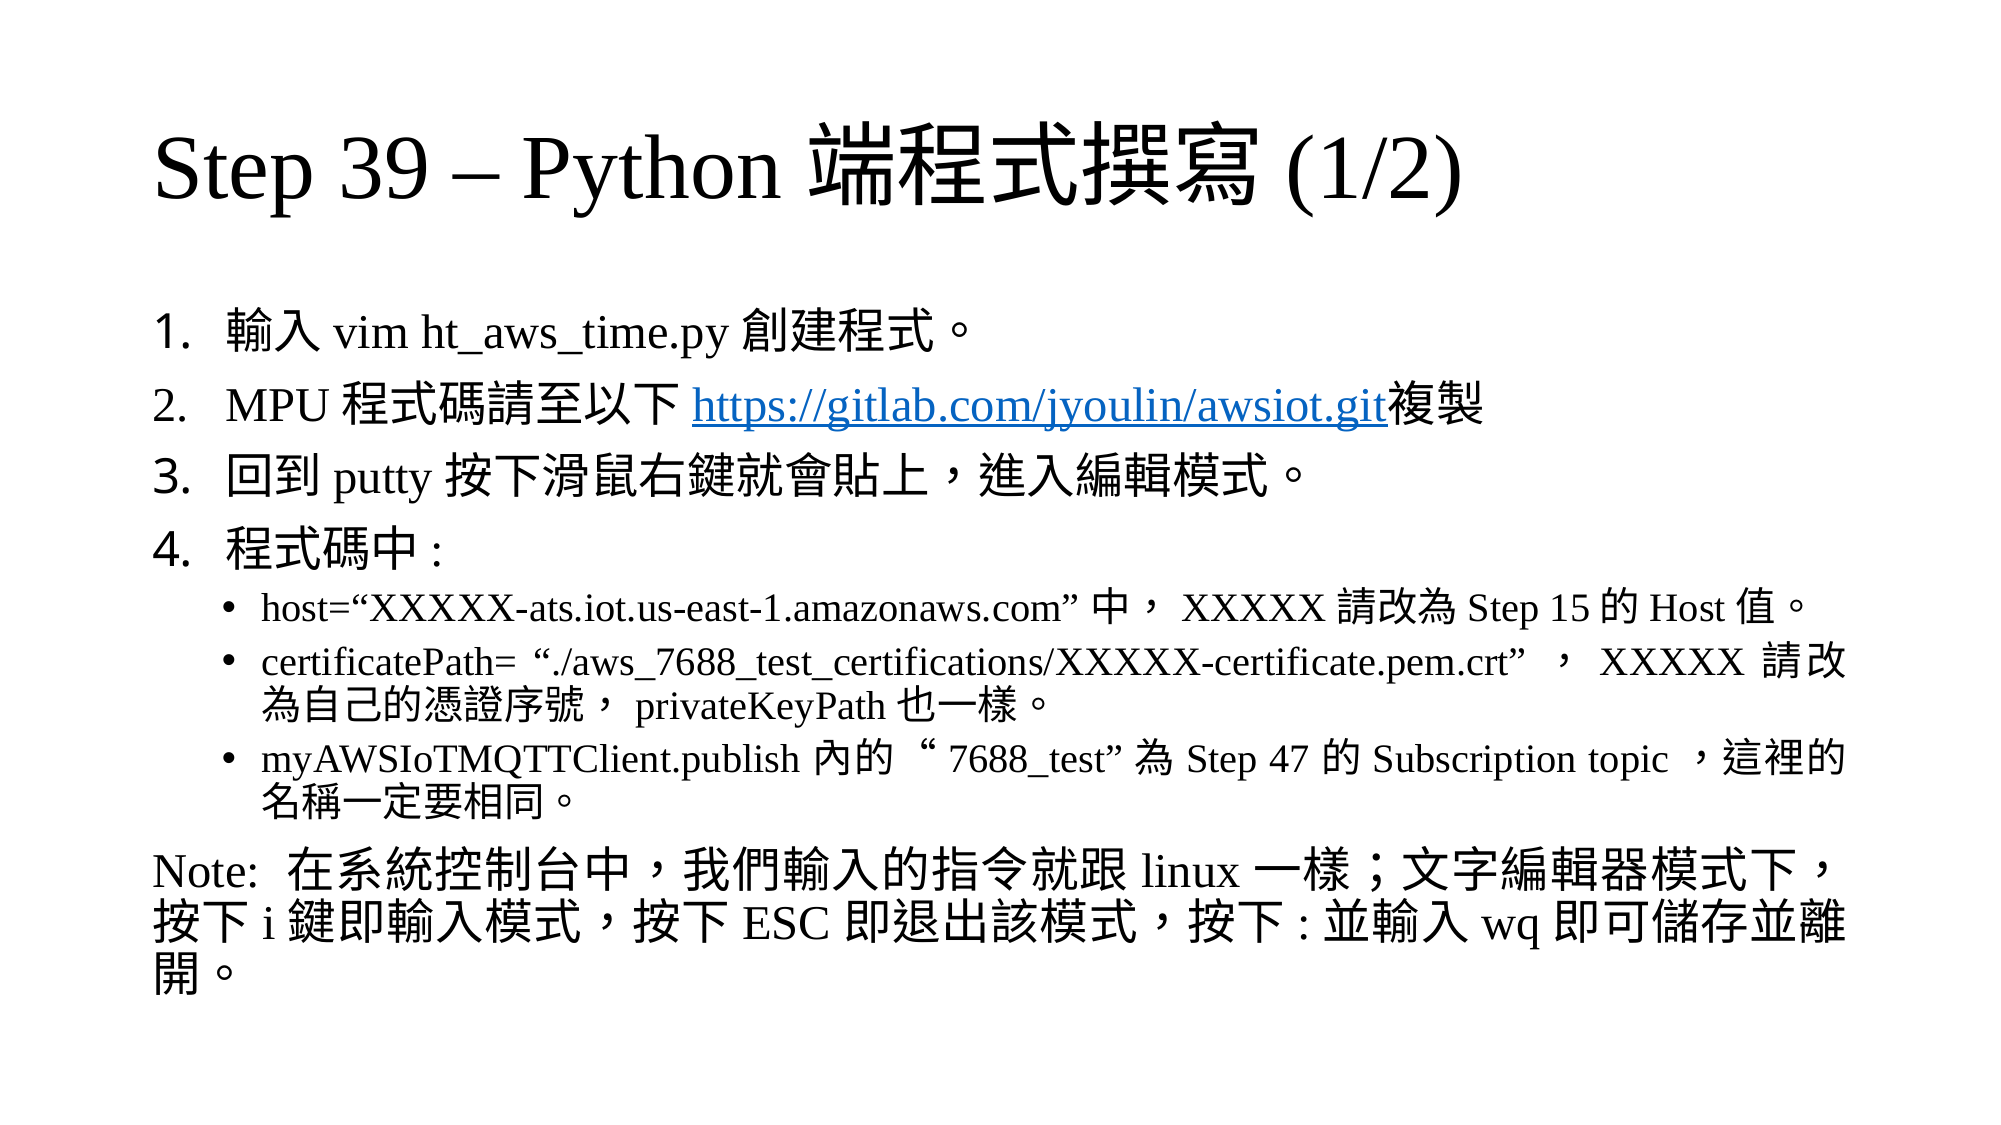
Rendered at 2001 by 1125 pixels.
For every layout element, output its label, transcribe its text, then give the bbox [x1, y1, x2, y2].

title Step 39 – Python端程式撰寫(1/2) [137, 59, 1863, 278]
list 輸入vim ht_aws_time.py創建程式。 MPU程式碼請至以下https://gitlab.com/jyoulin/awsiot.git複製 回到putty按下滑鼠右鍵就會貼上，進入編輯模式。 程式碼中: host=“XXXXX-ats.iot.us-east-1.amazonaws.com”中，XXXXX請改為Step 15的Host值。 certificatePath= “./aws_7688_test_certifications/XXXXX-certificate.pem.crt”，XXXXX請改為自己的憑證序號，privateKeyPath也一樣。 myAWSIoTMQTTClient.publish內的“7688_test”為Step 47的Subscription topic，這裡的名稱一定要相同。 Note: 在系統控制台中，我們輸入的指令就跟linux一樣；文字編輯器模式下，按下i鍵即輸入模式，按下ESC即退出該模式，按下:並輸入wq即可儲存並離開。 [137, 299, 1863, 1014]
